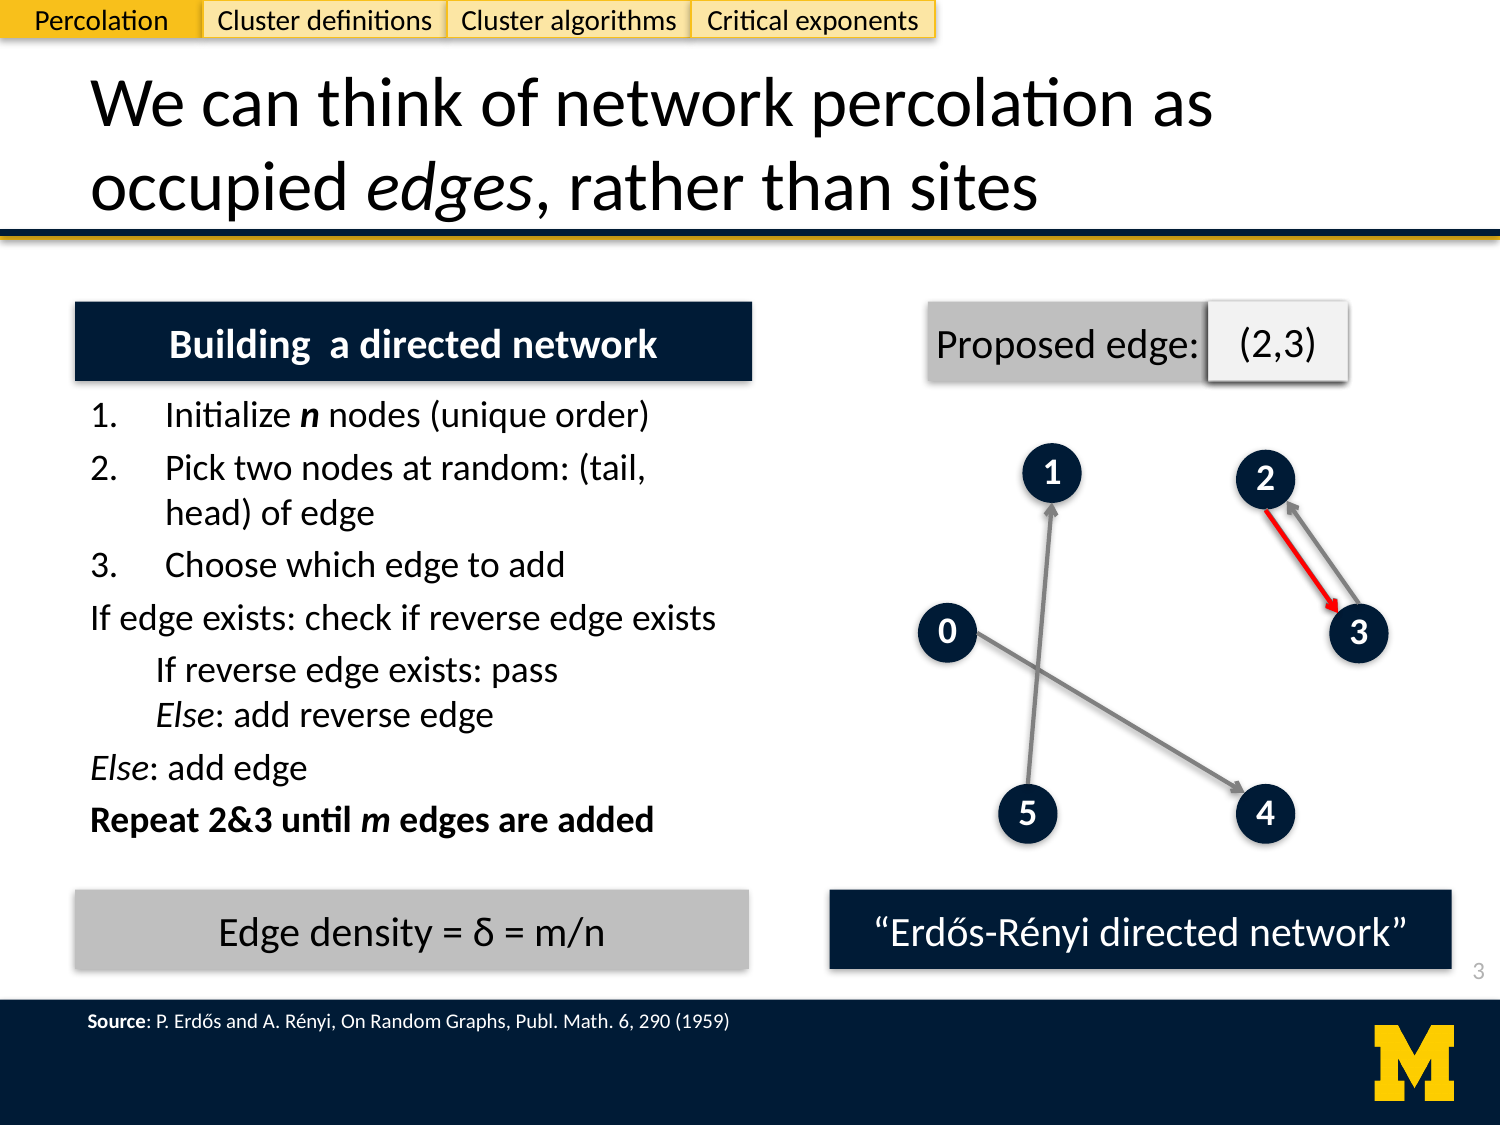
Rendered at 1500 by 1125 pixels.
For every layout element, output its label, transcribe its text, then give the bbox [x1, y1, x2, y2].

text_box Cluster definitions [202, 0, 444, 38]
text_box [1027, 502, 1053, 785]
text_box (2,3) [1208, 301, 1348, 381]
text_box Source: P. Erdős and A. Rényi, On Random Graphs, Publ. Math. 6, 290 (1959) [72, 999, 1423, 1125]
slide_number 3 [1149, 939, 1500, 1000]
text_box Proposed edge: [927, 301, 1204, 382]
text_box Critical exponents [690, 0, 936, 38]
text_box “Erdős-Rényi directed network” [829, 889, 1452, 970]
text_box Cluster algorithms [446, 0, 688, 38]
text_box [1051, 632, 1245, 793]
text_box Percolation [0, 0, 200, 38]
list Initialize n nodes (unique order) Pick two nodes at random: (tail, head) of edge Choose which edge to add If edge exists: check if reverse edge exists If reverse edge exists: pass Else: add reverse edge Else: add edge Repeat 2&3 until m edges are added [75, 389, 750, 889]
text_box Building a directed network [74, 301, 753, 382]
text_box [917, 442, 1389, 844]
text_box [1286, 500, 1360, 604]
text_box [976, 632, 1028, 793]
title We can think of network percolation as occupied edges, rather than sites [75, 45, 1425, 233]
text_box Edge density = δ = m/n [74, 889, 750, 970]
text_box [1265, 510, 1339, 614]
